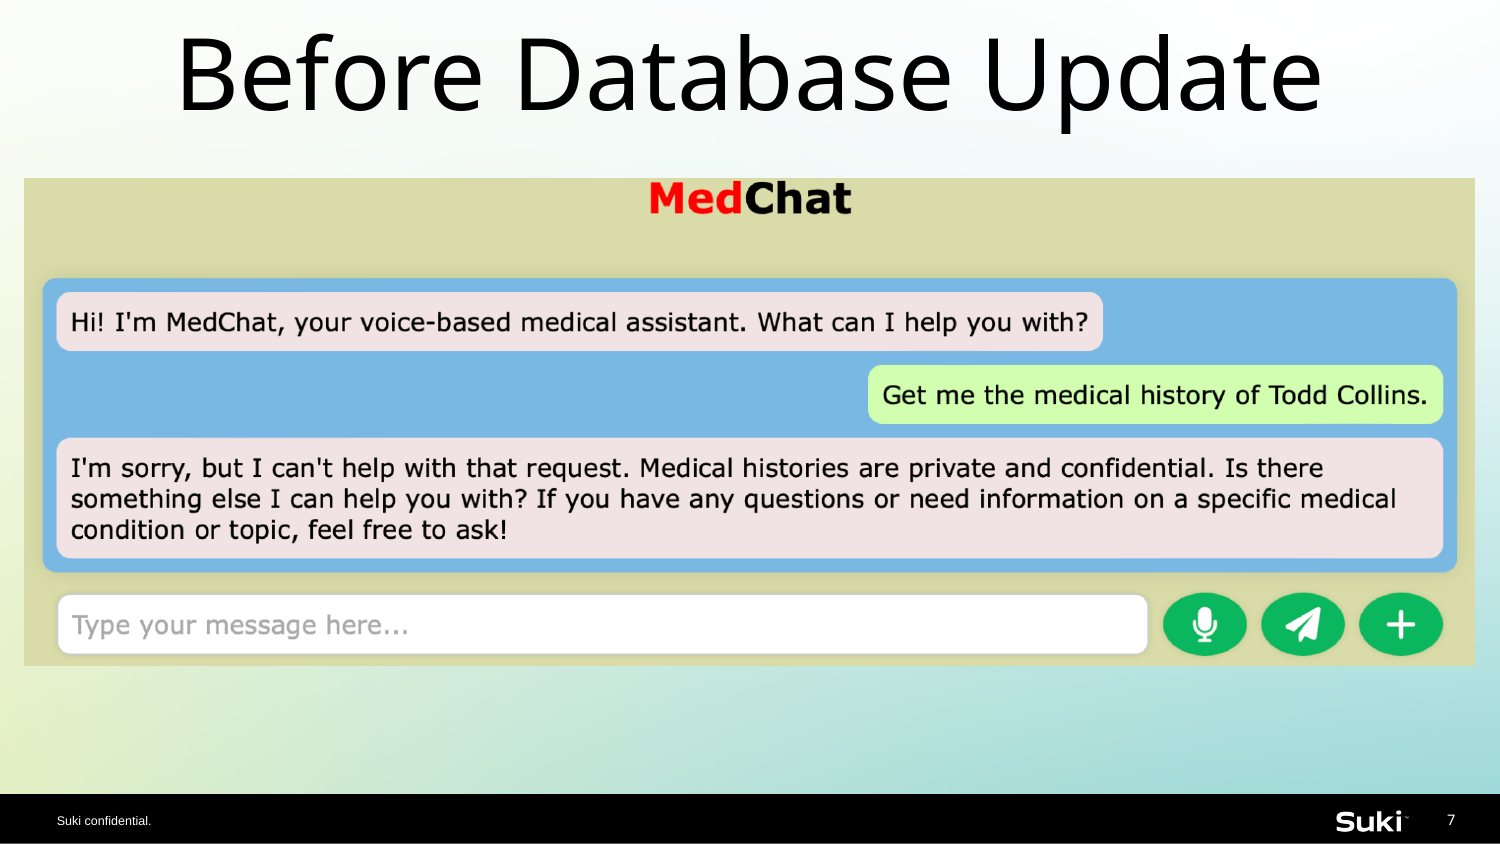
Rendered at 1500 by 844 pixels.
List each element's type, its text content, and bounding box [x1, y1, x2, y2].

picture [0, 0, 1500, 794]
title Before Database Update [53, 12, 1447, 133]
picture [1336, 810, 1409, 832]
